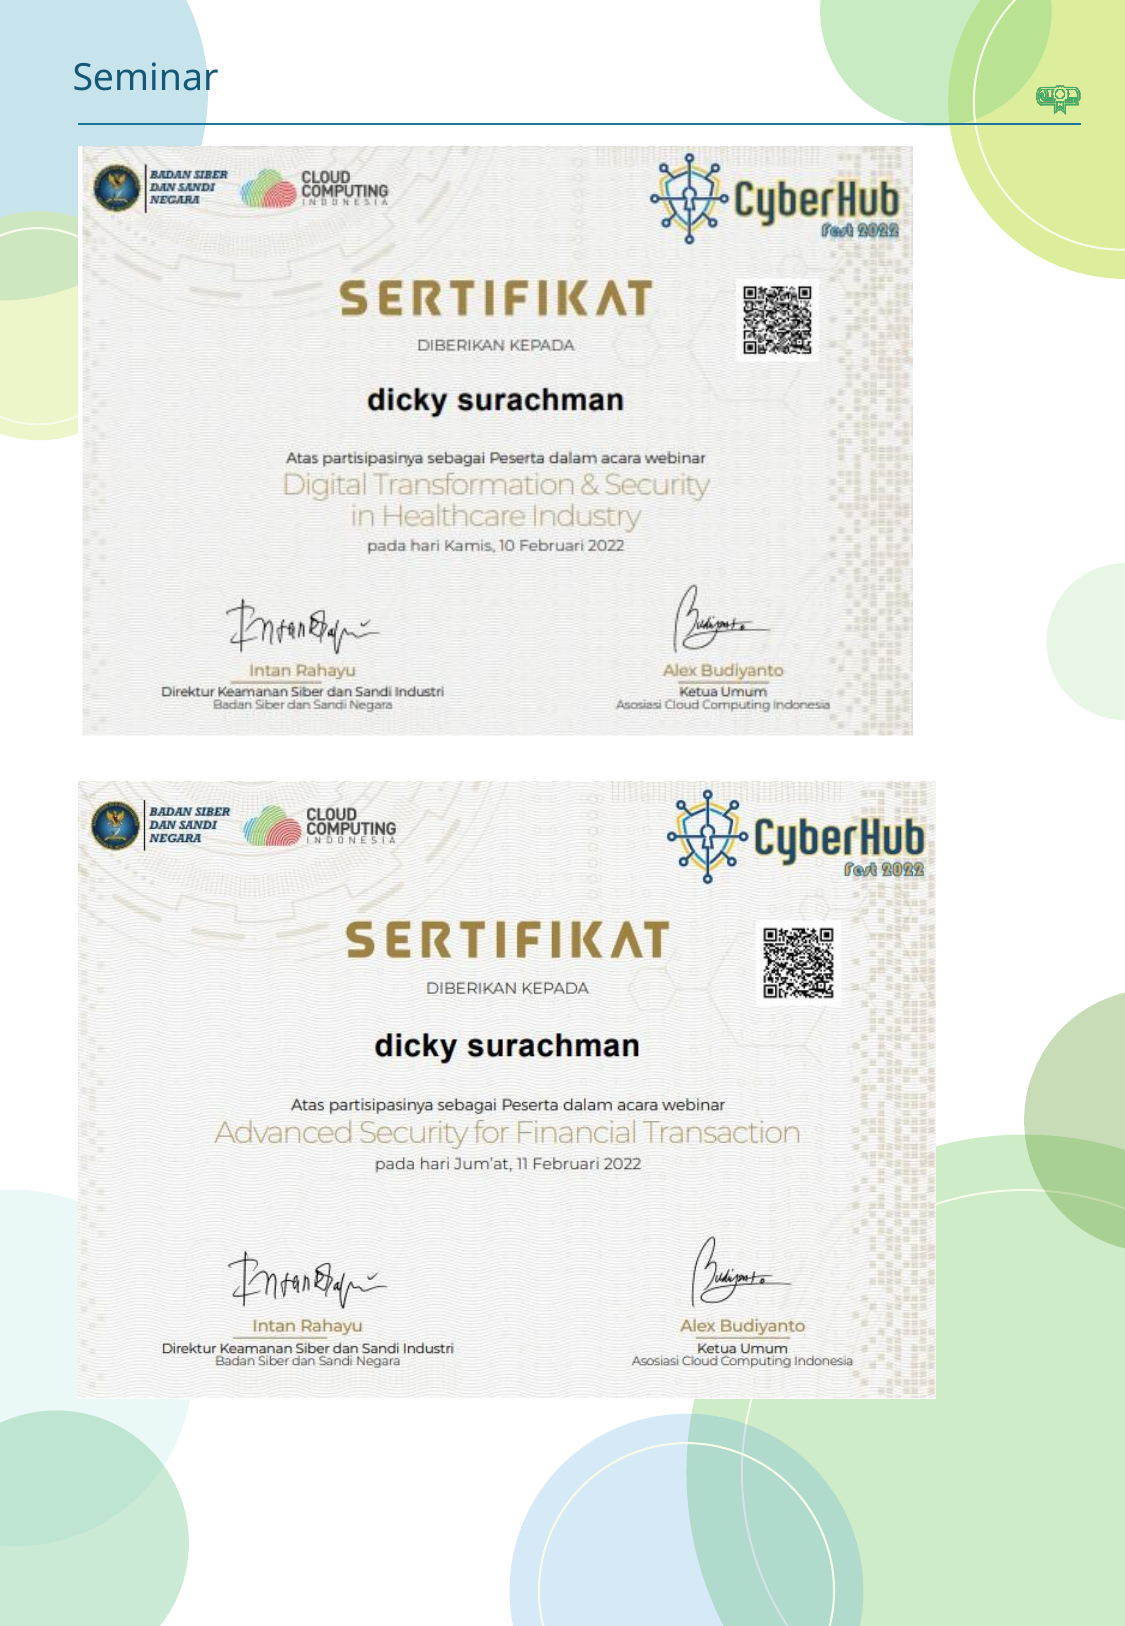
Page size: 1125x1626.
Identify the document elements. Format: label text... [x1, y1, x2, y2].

picture [78, 781, 936, 1399]
picture [78, 146, 913, 742]
text_box Seminar [57, 45, 632, 106]
picture [1033, 74, 1083, 124]
